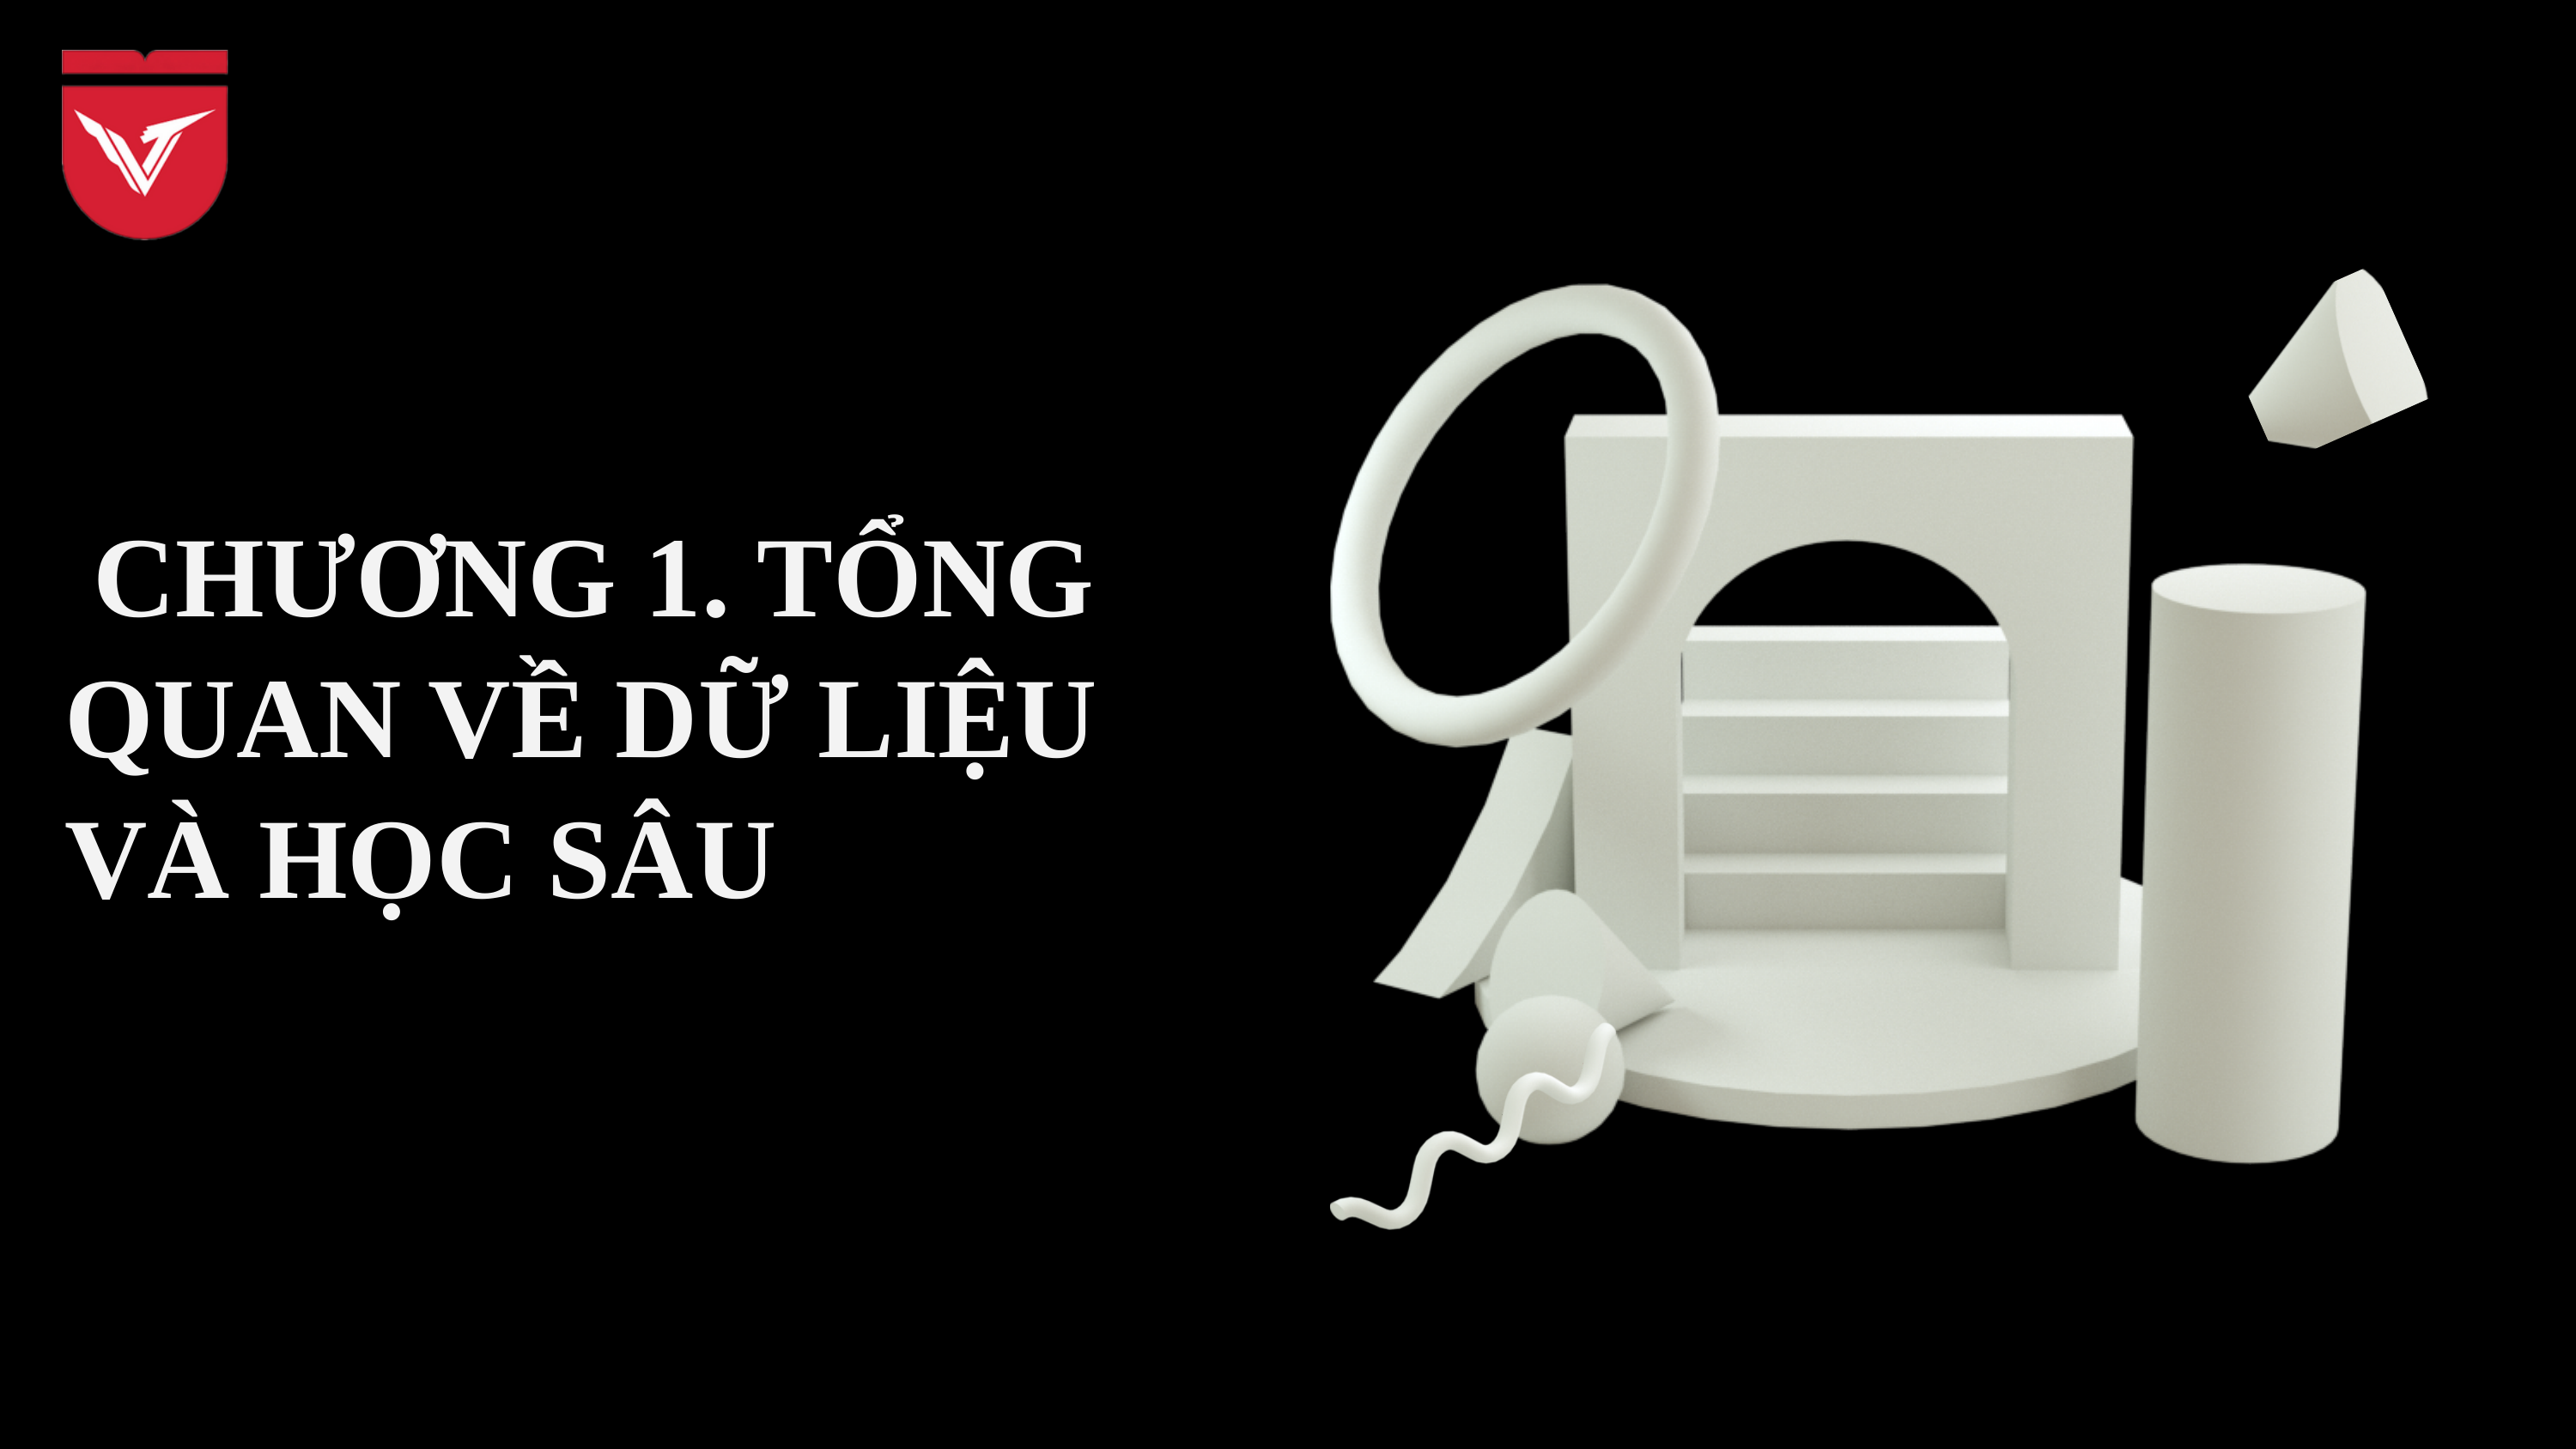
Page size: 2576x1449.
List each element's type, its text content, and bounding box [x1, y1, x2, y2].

text_box CHƯƠNG 1. TỔNG QUAN VỀ DỮ LIỆU VÀ HỌC SÂU [64, 499, 1182, 1063]
text_box [1329, 1022, 1618, 1230]
text_box [2220, 264, 2432, 465]
text_box [1329, 282, 2370, 1167]
text_box [62, 50, 228, 240]
